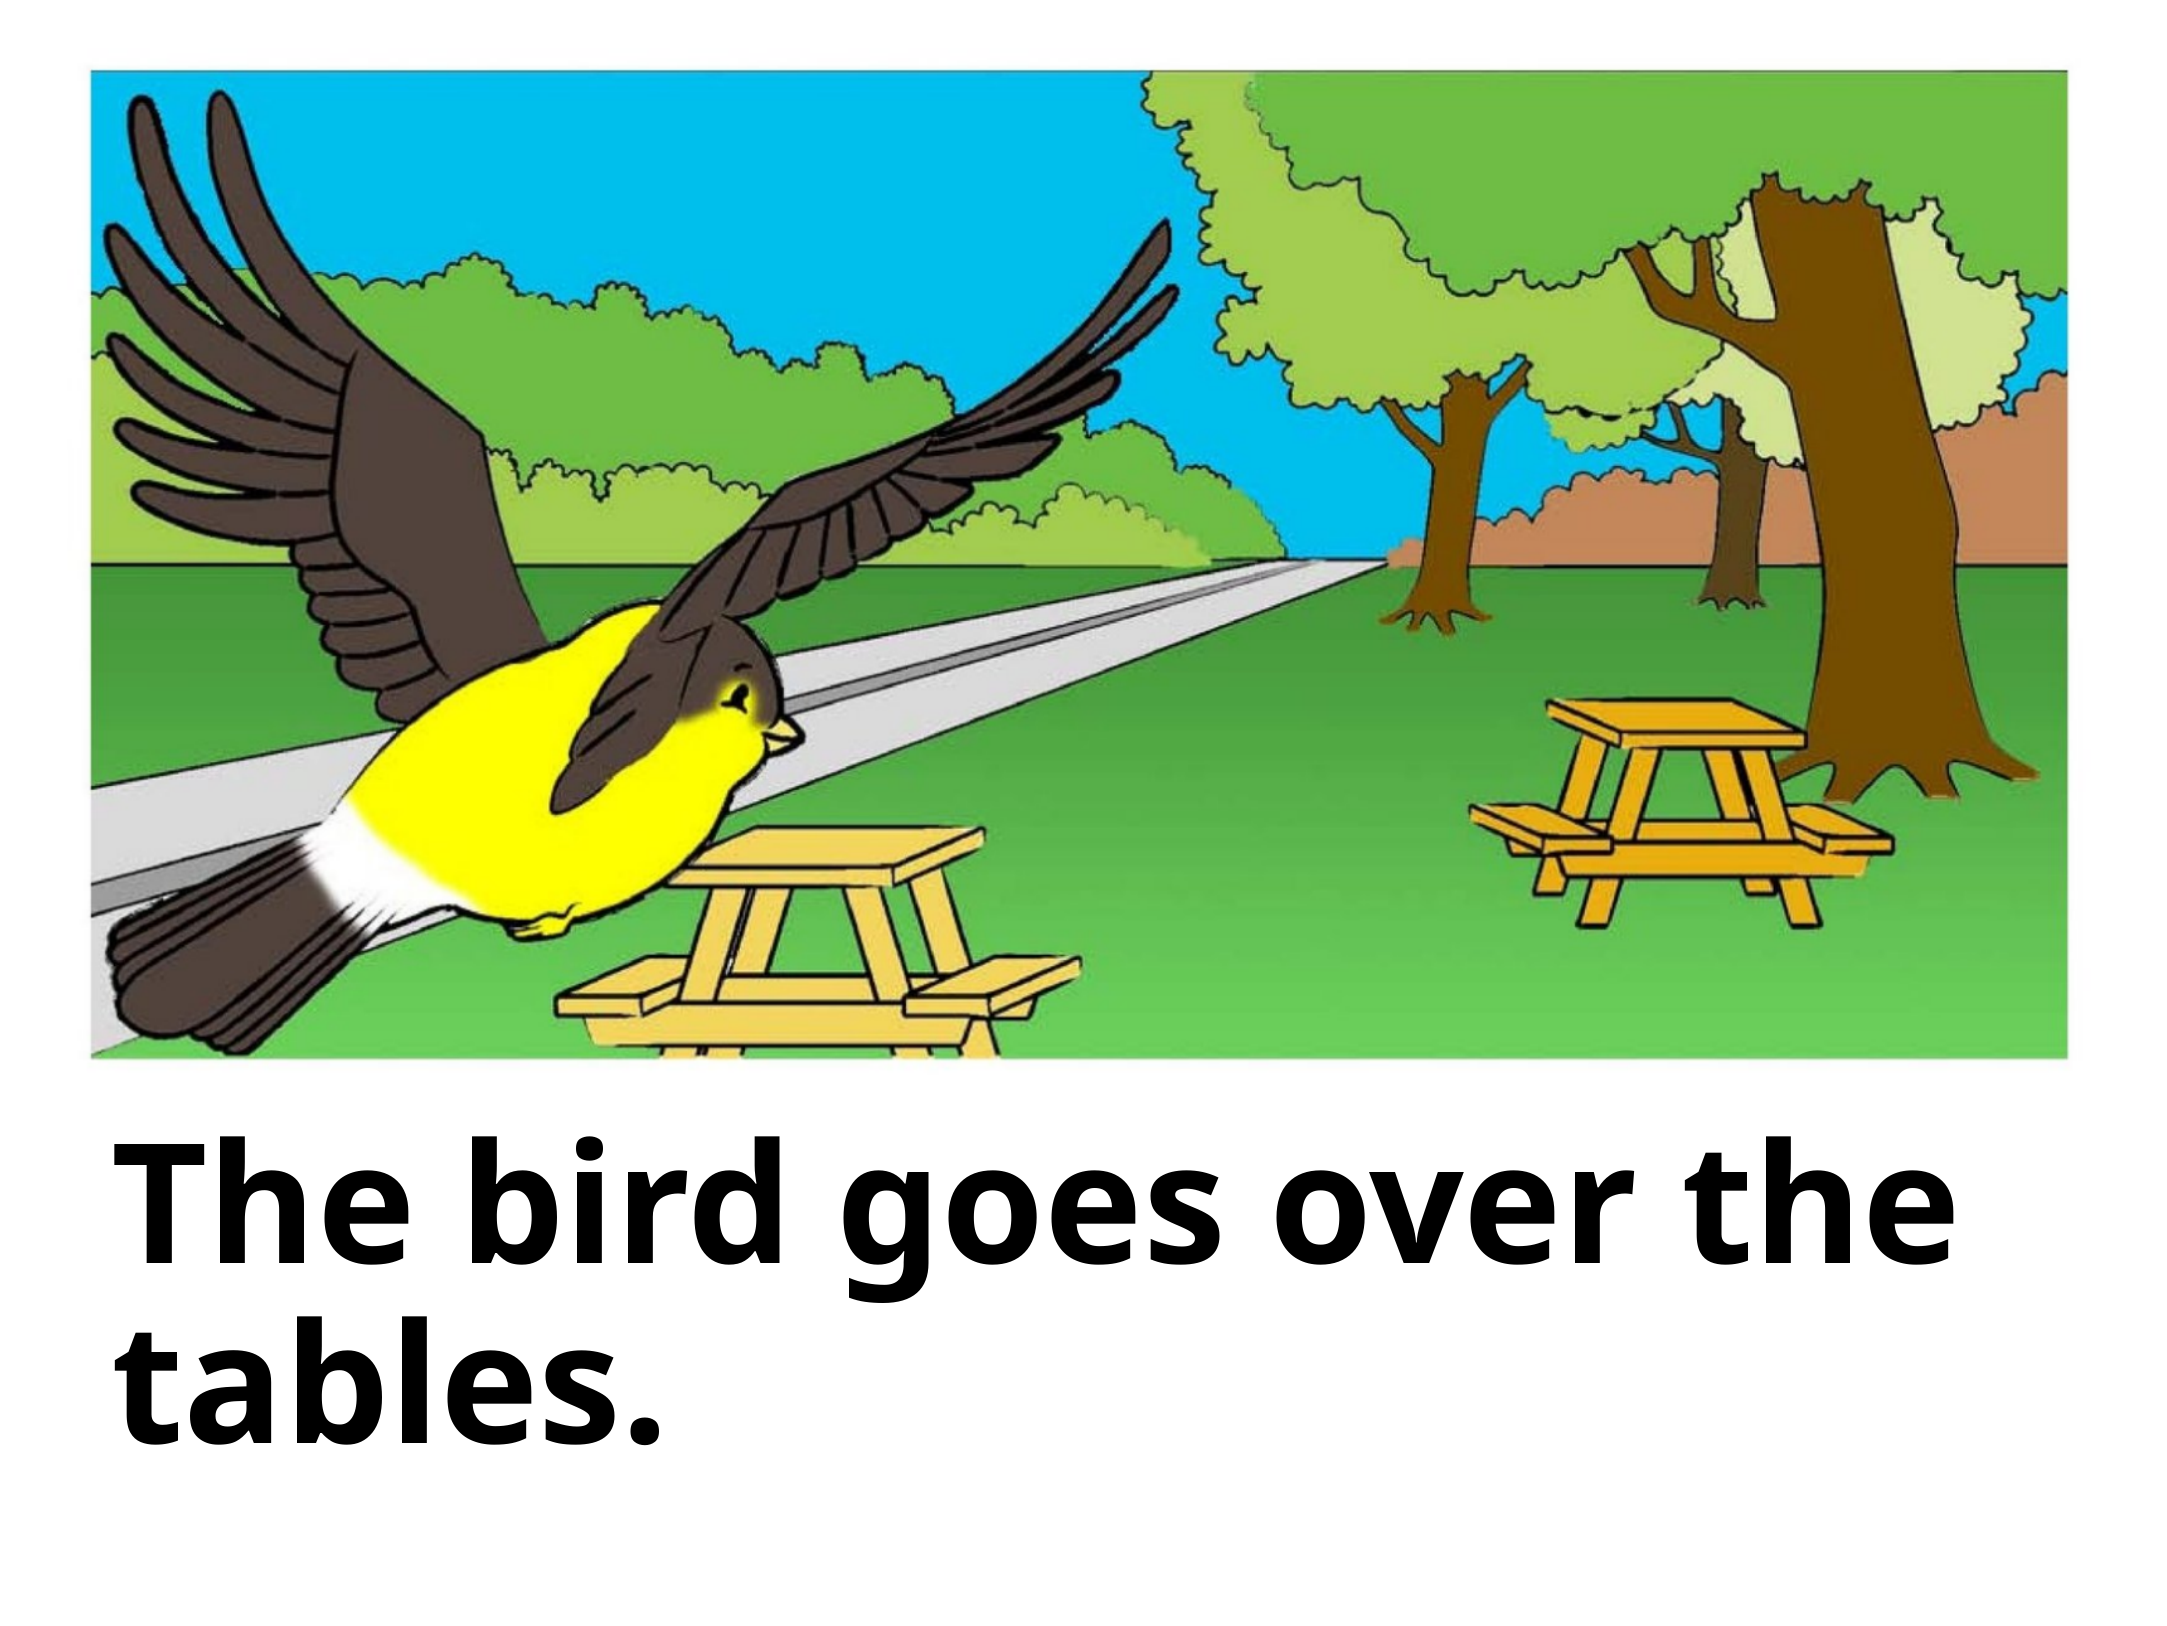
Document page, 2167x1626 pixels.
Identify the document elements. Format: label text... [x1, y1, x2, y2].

title The bird goes over the tables. [96, 1142, 2071, 1457]
picture [46, 39, 2143, 1115]
